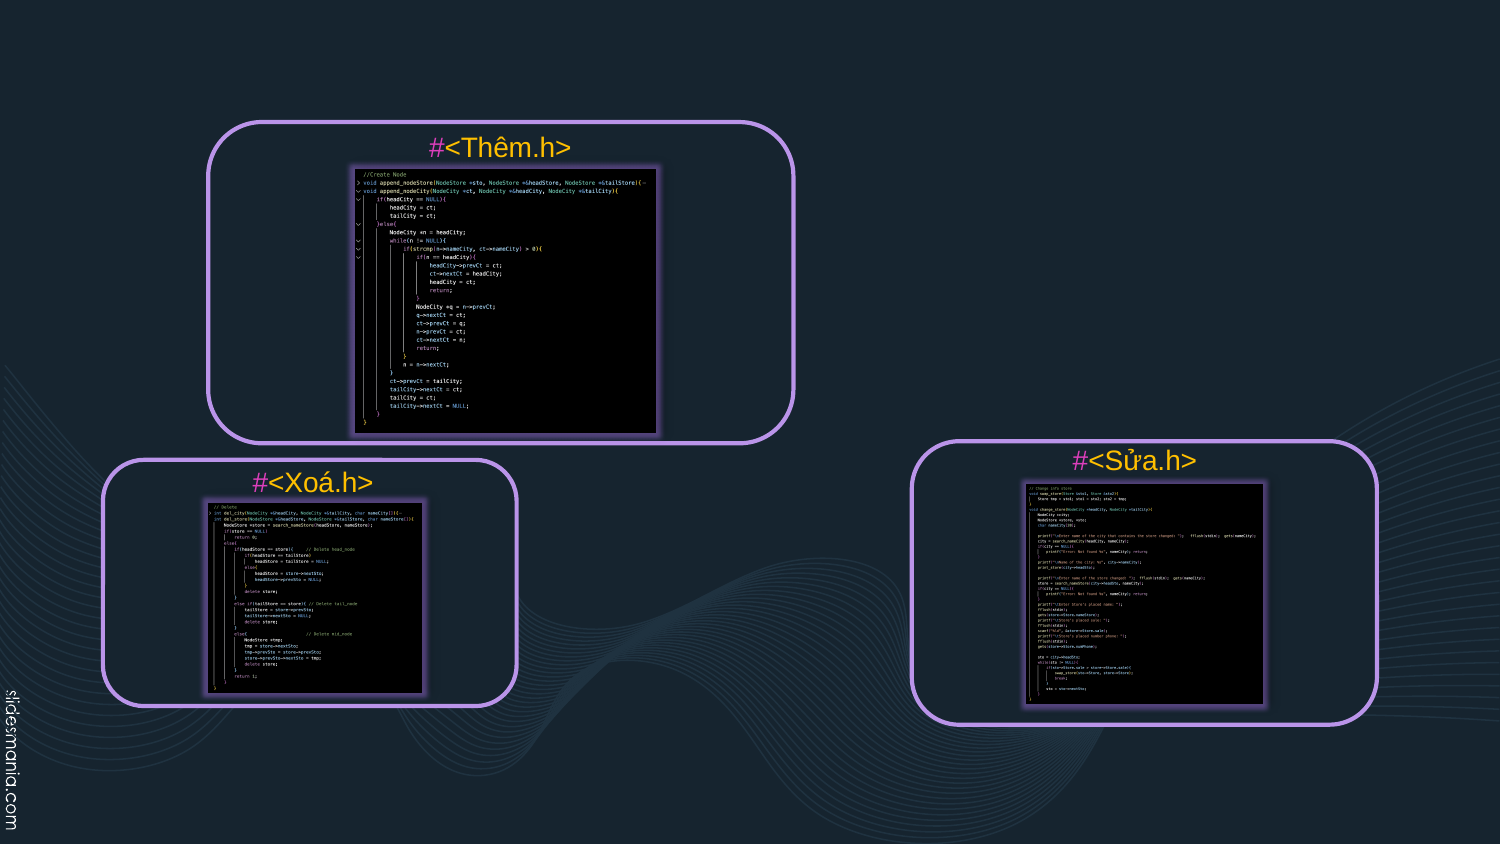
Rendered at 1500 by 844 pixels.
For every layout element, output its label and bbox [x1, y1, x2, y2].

text_box [911, 434, 1378, 725]
text_box [102, 456, 517, 707]
text_box [207, 121, 794, 444]
